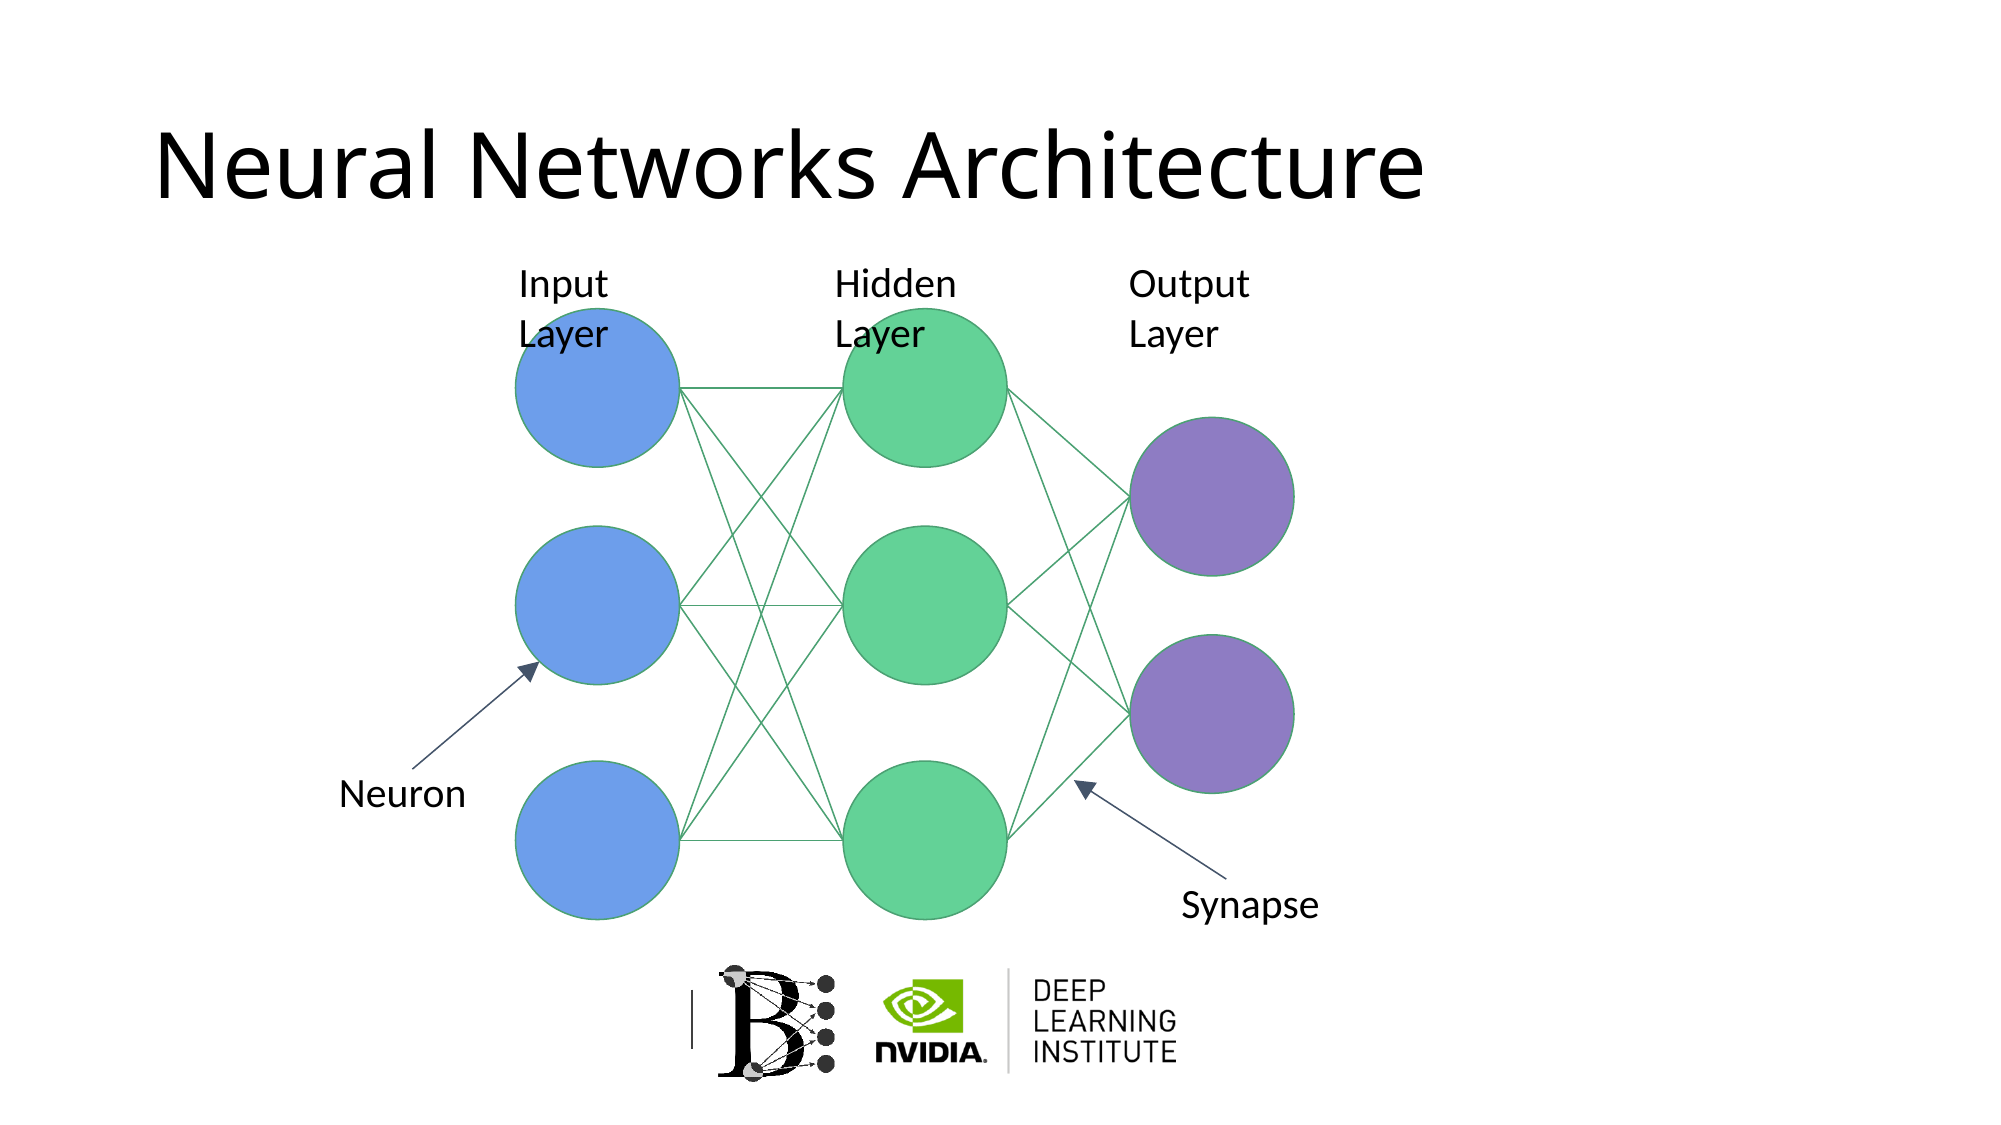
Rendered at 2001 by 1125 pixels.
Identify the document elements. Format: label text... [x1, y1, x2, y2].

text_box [412, 661, 540, 770]
text_box Hidden Layer [818, 239, 1059, 308]
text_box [691, 950, 850, 1095]
text_box Synapse [1164, 859, 1379, 929]
text_box Output Layer [1112, 239, 1352, 309]
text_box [515, 308, 1294, 920]
text_box Neuron [322, 749, 484, 819]
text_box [1073, 780, 1227, 880]
title Neural Networks Architecture [137, 59, 1863, 278]
picture [862, 950, 1189, 1095]
text_box Input Layer [501, 239, 716, 309]
